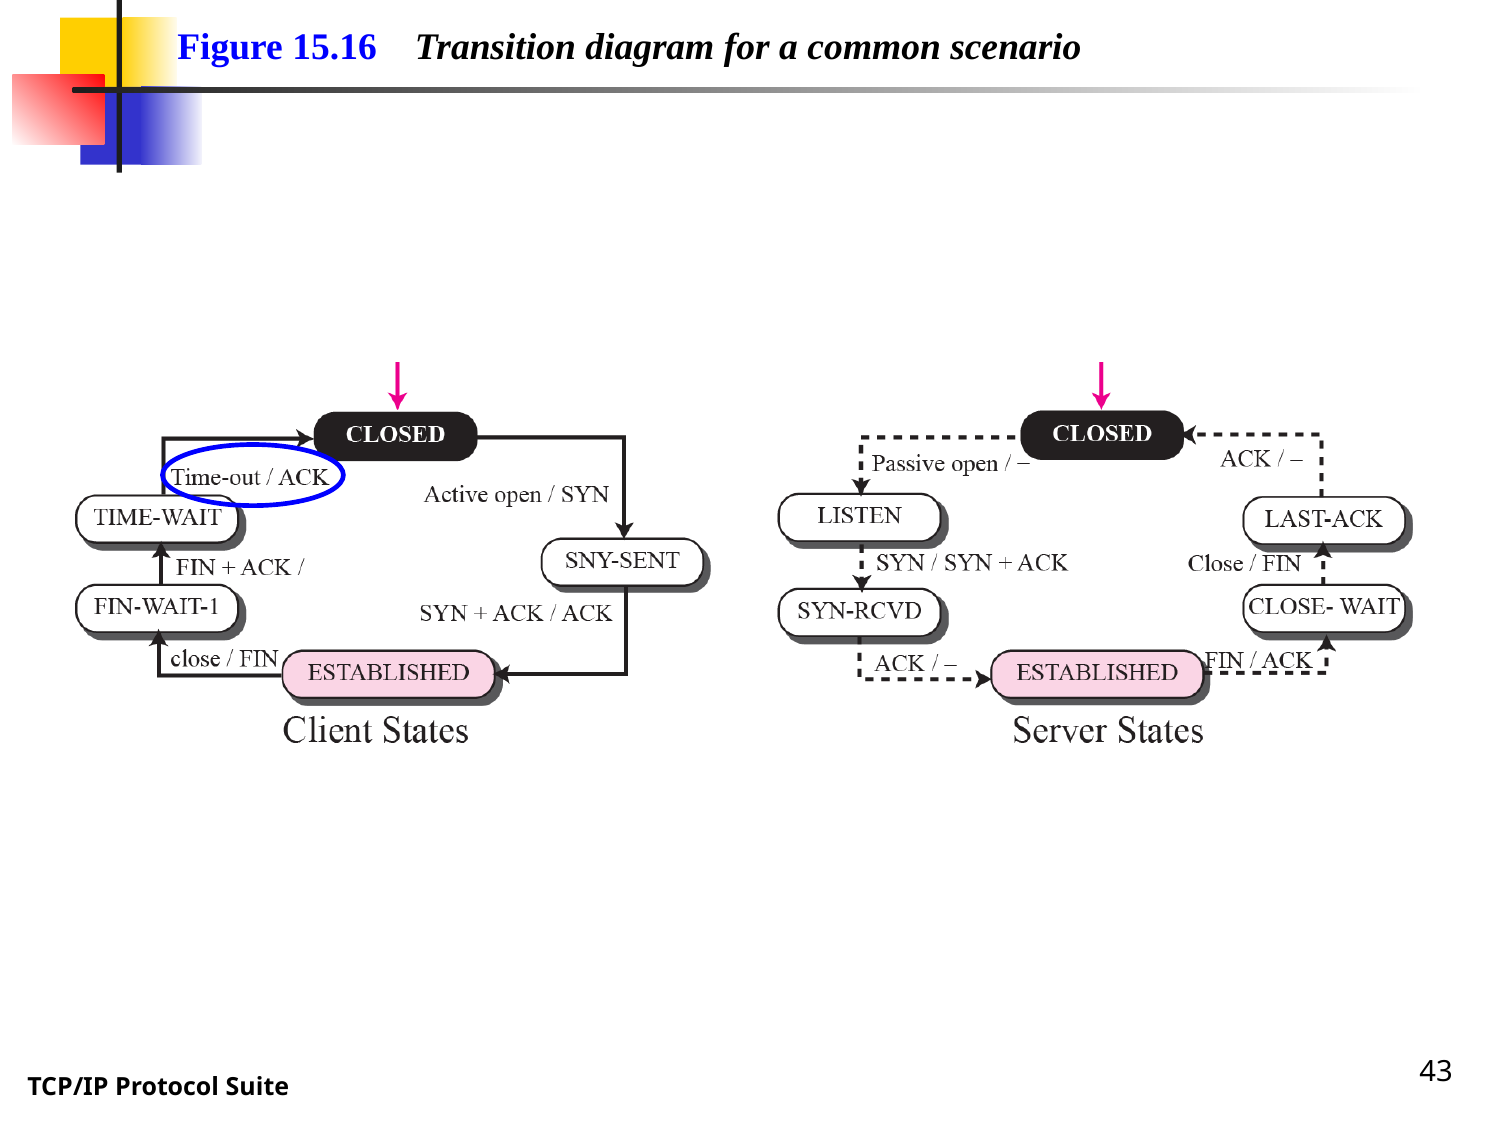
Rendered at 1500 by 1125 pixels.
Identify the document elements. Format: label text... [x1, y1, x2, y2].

picture [74, 362, 1413, 754]
text_box [60, 17, 116, 86]
text_box [80, 93, 116, 165]
text_box [122, 17, 177, 86]
text_box [141, 93, 202, 165]
text_box TCP/IP Protocol Suite [12, 1032, 488, 1108]
text_box [72, 87, 1422, 93]
text_box Figure 15.16 Transition diagram for a common scenario [162, 14, 1100, 75]
text_box [116, 93, 122, 173]
text_box [116, 0, 122, 87]
text_box [122, 93, 141, 165]
text_box [12, 74, 105, 145]
text_box <number> [1155, 1024, 1468, 1100]
